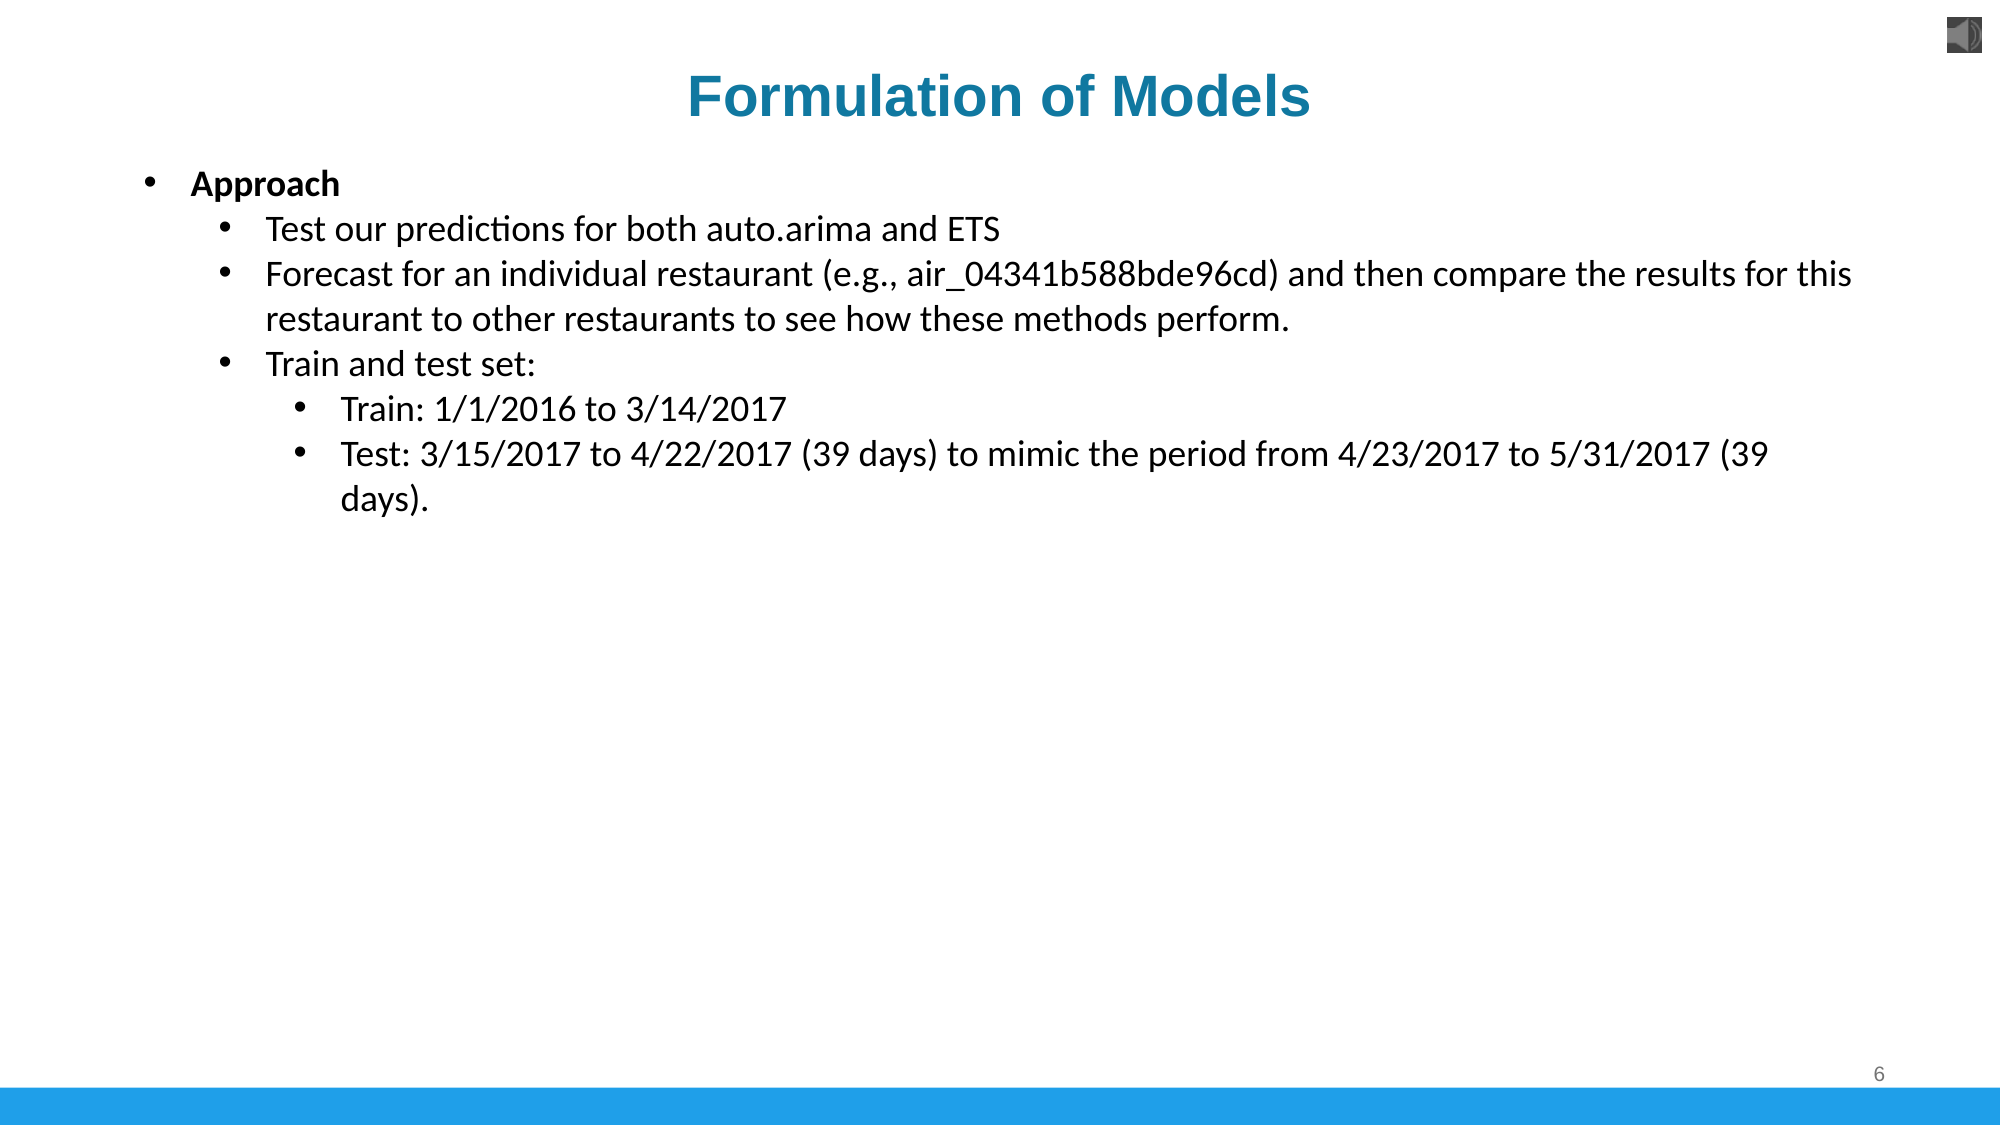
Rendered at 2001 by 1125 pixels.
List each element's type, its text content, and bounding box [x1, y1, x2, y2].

text_box [0, 1087, 2000, 1125]
title Formulation of Models [0, 20, 2000, 136]
slide_number 6 [1433, 1042, 1900, 1087]
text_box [1945, 16, 1984, 55]
text_box Approach Test our predictions for both auto.arima and ETS Forecast for an individual restaurant (e.g., air_04341b588bde96cd) and then compare the results for this restaurant to other restaurants to see how these methods perform. Train and test set: Train: 1/1/2016 to 3/14/2017 Test: 3/15/2017 to 4/22/2017 (39 days) to mimic the period from 4/23/2017 to 5/31/2017 (39 days). [128, 151, 1871, 527]
